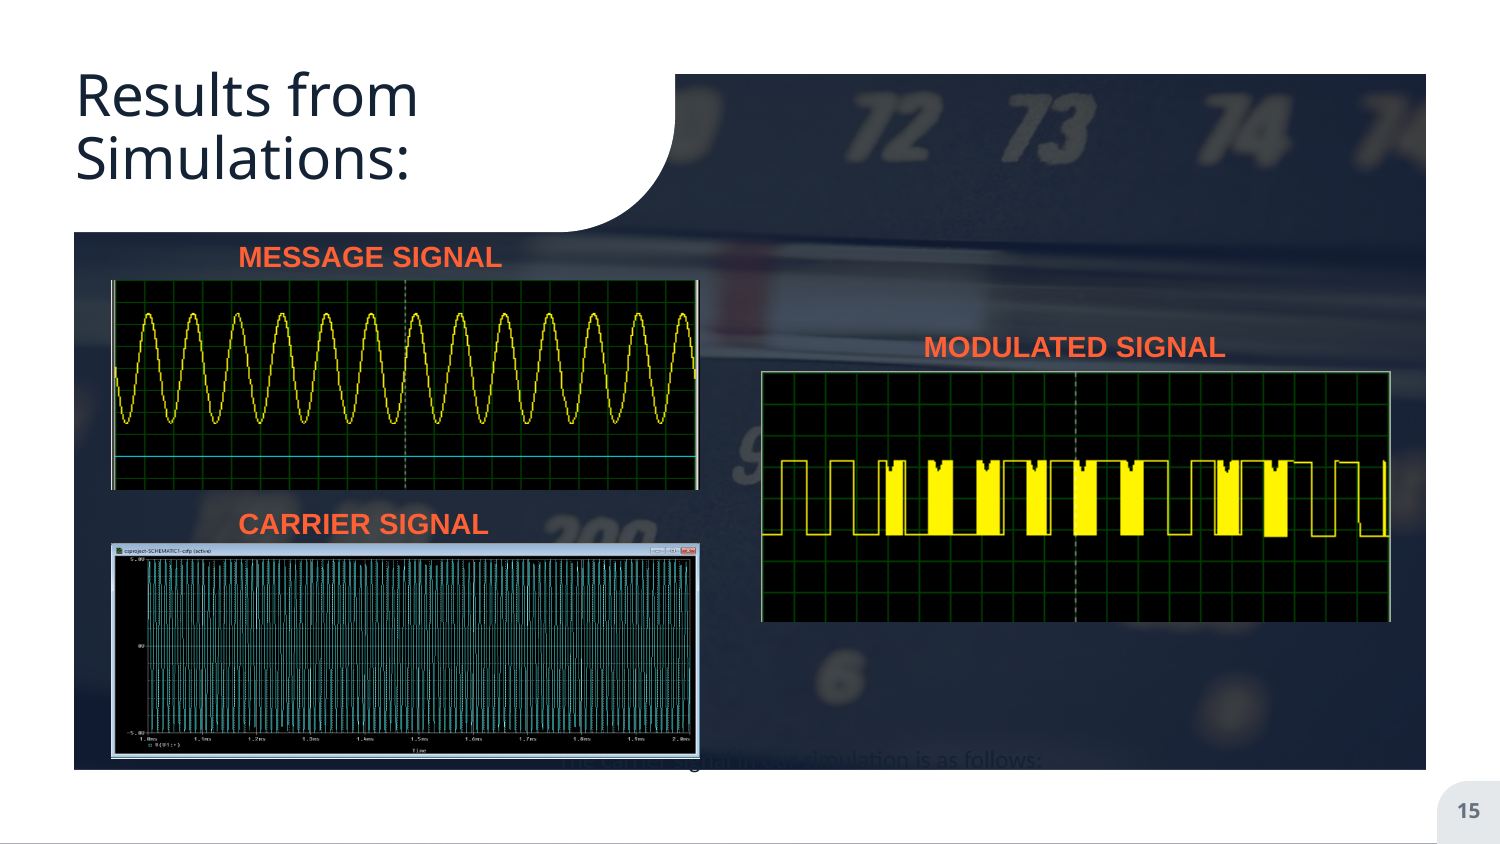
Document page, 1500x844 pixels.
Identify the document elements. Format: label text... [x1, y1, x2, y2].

picture [761, 371, 1392, 622]
text_box CARRIER SIGNAL [223, 497, 588, 542]
picture [111, 543, 700, 759]
text_box MODULATED SIGNAL [908, 321, 1273, 370]
text_box The carrier signal in our simulation is as follows: [542, 735, 1060, 826]
title Results from Simulations: [75, 47, 699, 281]
picture [111, 280, 700, 491]
slide_number 15 [1437, 780, 1500, 844]
text_box MESSAGE SIGNAL [223, 231, 588, 278]
